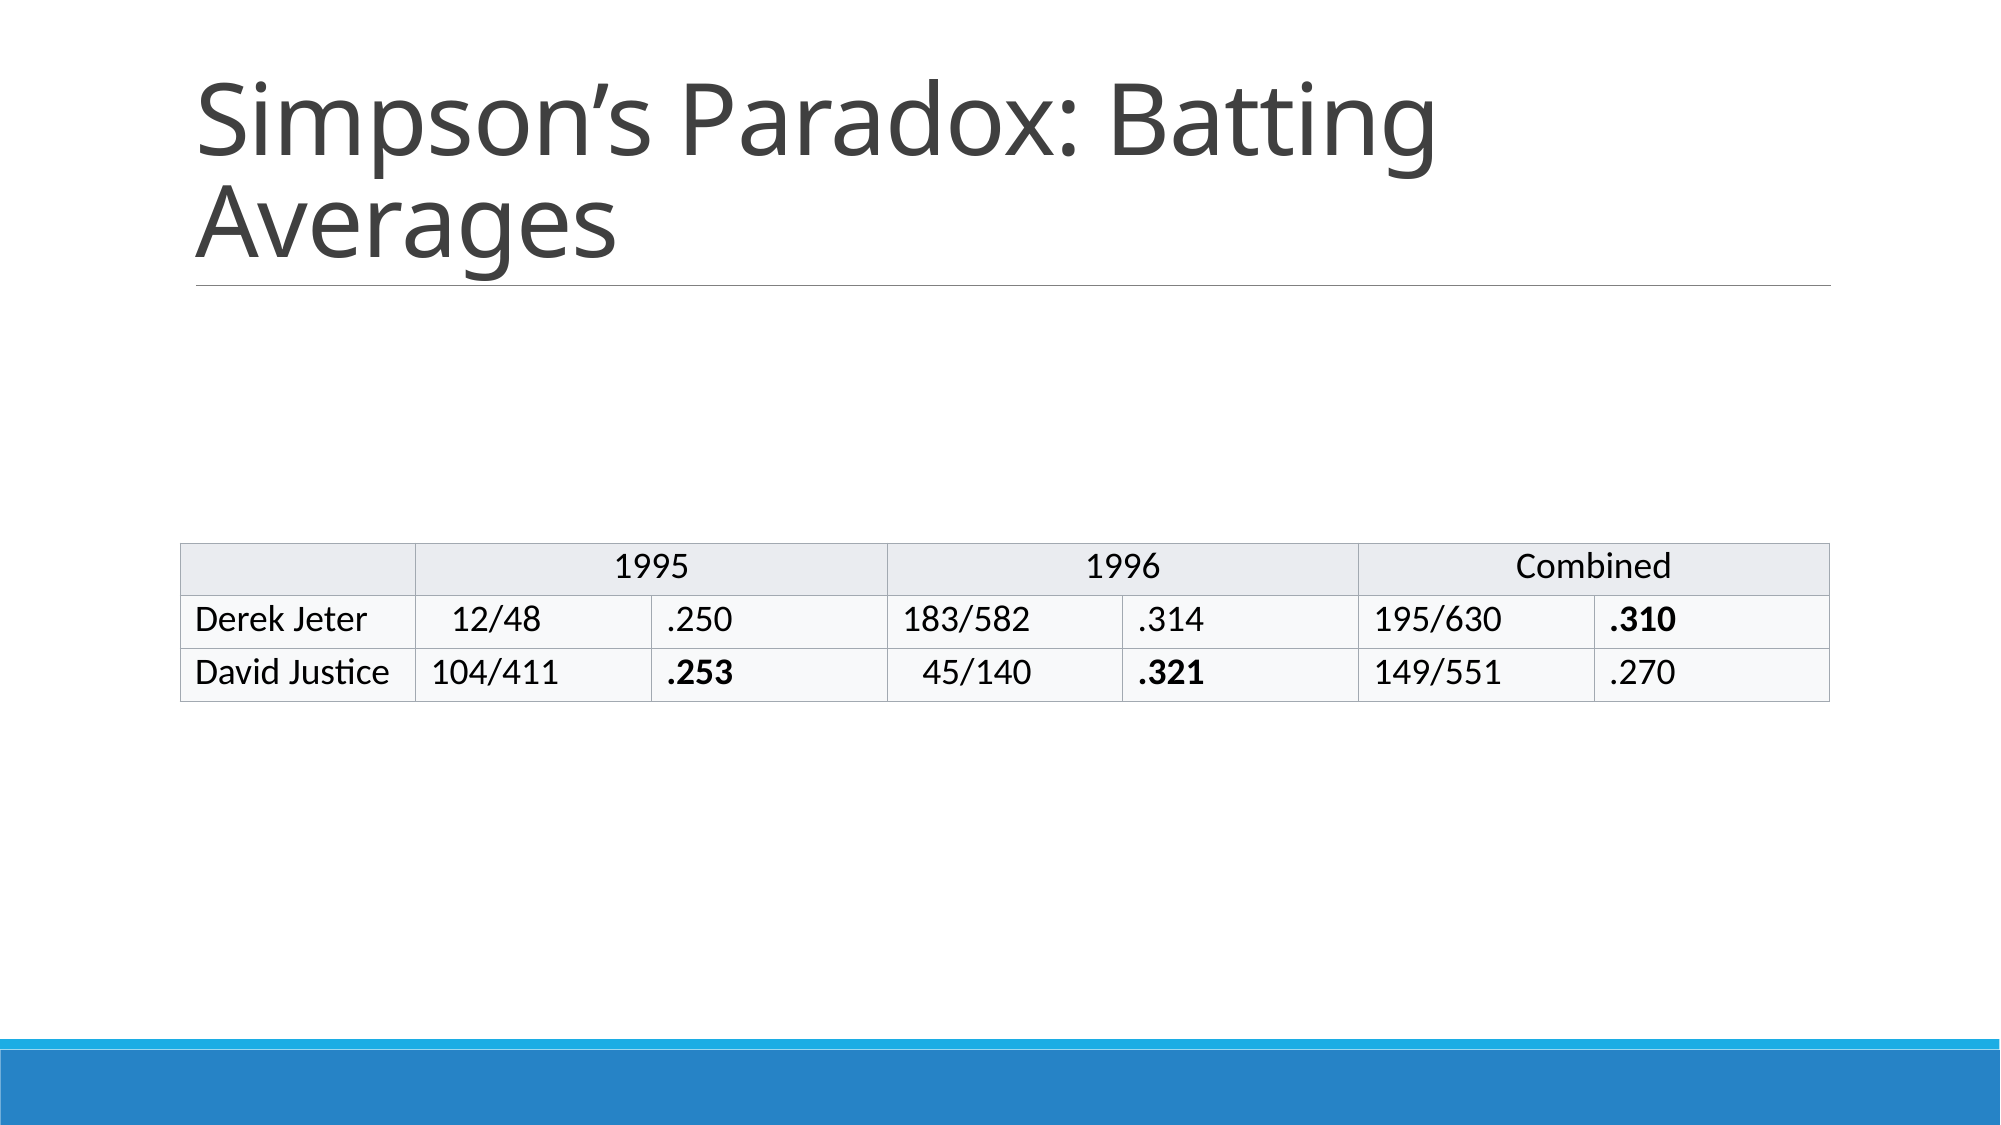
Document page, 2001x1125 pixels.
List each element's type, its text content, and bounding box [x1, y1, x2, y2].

table_cell .270 [1595, 649, 1829, 701]
table_cell 149/551 [1359, 649, 1594, 701]
table_cell 12/48 [416, 596, 651, 648]
table_header [181, 544, 415, 595]
table_cell 195/630 [1359, 596, 1594, 648]
table_cell .314 [1123, 596, 1358, 648]
table_header 1995 [416, 544, 887, 595]
title Simpson’s Paradox: Batting Averages [180, 47, 1830, 285]
table_cell .253 [652, 649, 887, 701]
table_header 1996 [888, 544, 1358, 595]
table_cell .250 [652, 596, 887, 648]
table_cell David Justice [181, 649, 415, 701]
table_cell 45/140 [888, 649, 1122, 701]
table_cell .310 [1595, 596, 1829, 648]
table_cell Derek Jeter [181, 596, 415, 648]
table_cell .321 [1123, 649, 1358, 701]
table_cell 183/582 [888, 596, 1122, 648]
table_header Combined [1359, 544, 1829, 595]
table_cell 104/411 [416, 649, 651, 701]
